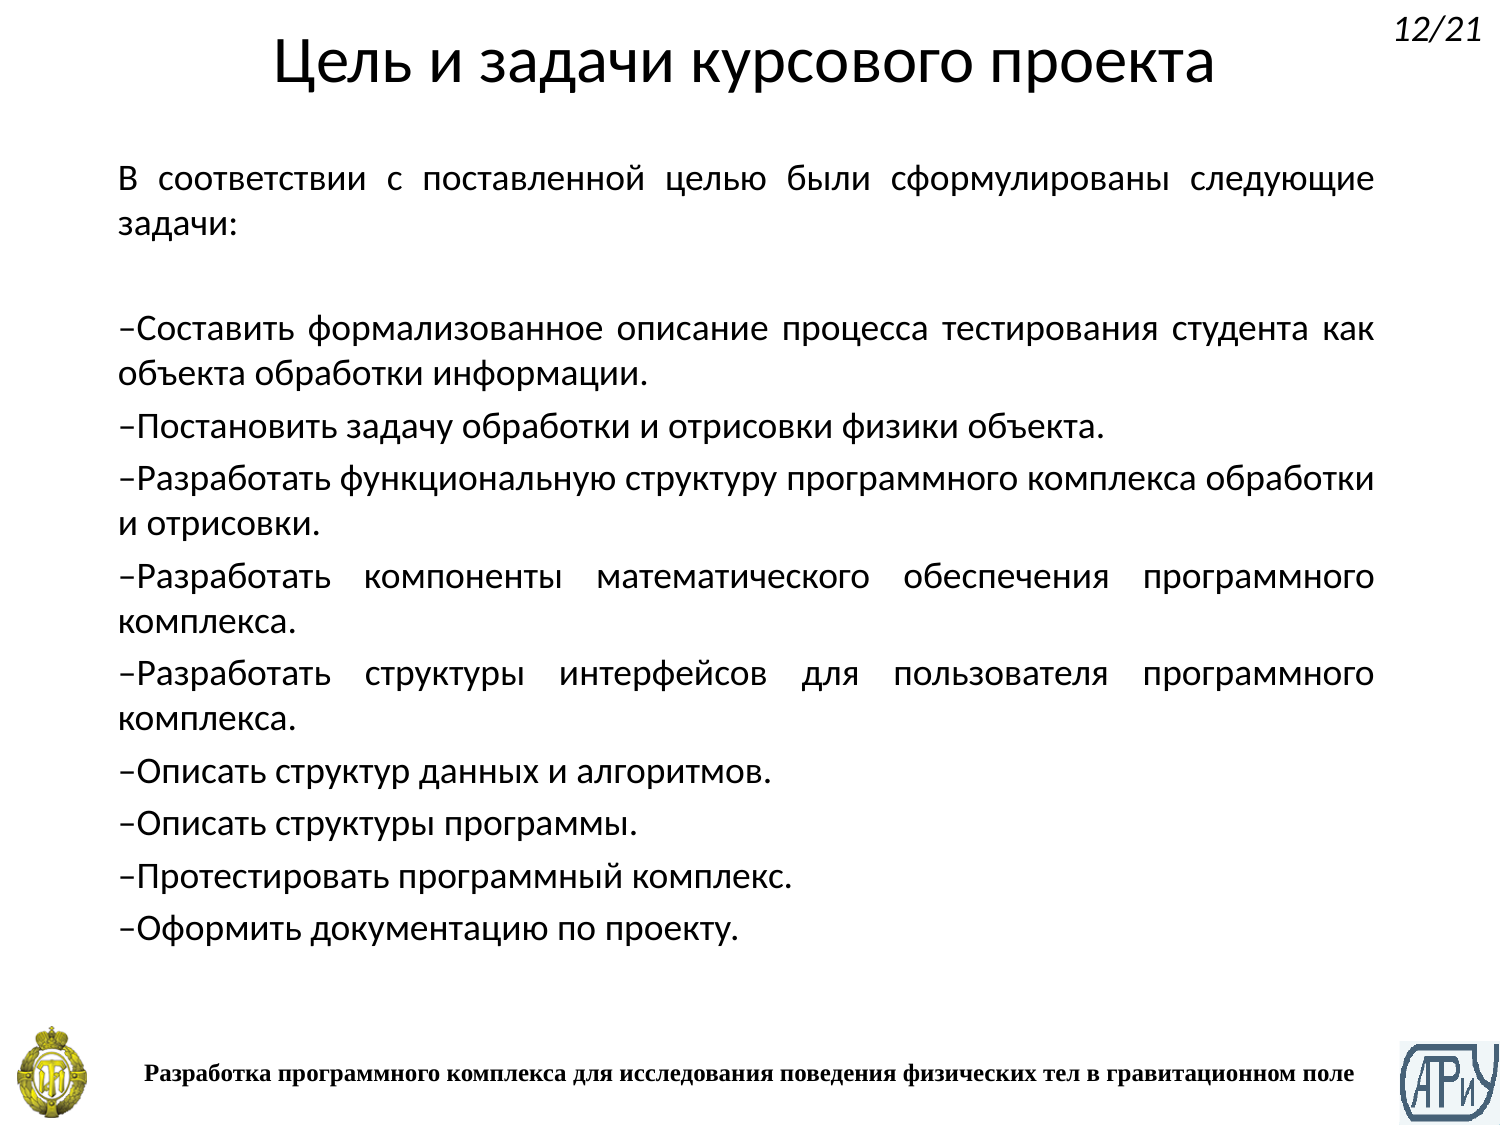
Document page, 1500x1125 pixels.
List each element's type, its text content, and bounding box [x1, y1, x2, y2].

picture [17, 1026, 88, 1118]
text_box Разработка программного комплекса для исследования поведения физических тел в гравитационном поле [100, 1038, 1400, 1105]
picture [1399, 1041, 1500, 1125]
text_box Цель и задачи курсового проекта [131, 8, 1360, 134]
text_box В соответствии с поставленной целью были сформулированы следующие задачи: –Составить формализованное описание процесса тестирования студента как объекта обработки информации. –Постановить задачу обработки и отрисовки физики объекта. –Разработать функциональную структуру программного комплекса обработки и отрисовки. –Разработать компоненты математического обеспечения программного комплекса. –Разработать структуры интерфейсов для пользователя программного комплекса. –Описать структур данных и алгоритмов. –Описать структуры программы. –Протестировать программный комплекс. –Оформить документацию по проекту. [103, 145, 1391, 956]
text_box 12/21 [1359, 0, 1500, 60]
